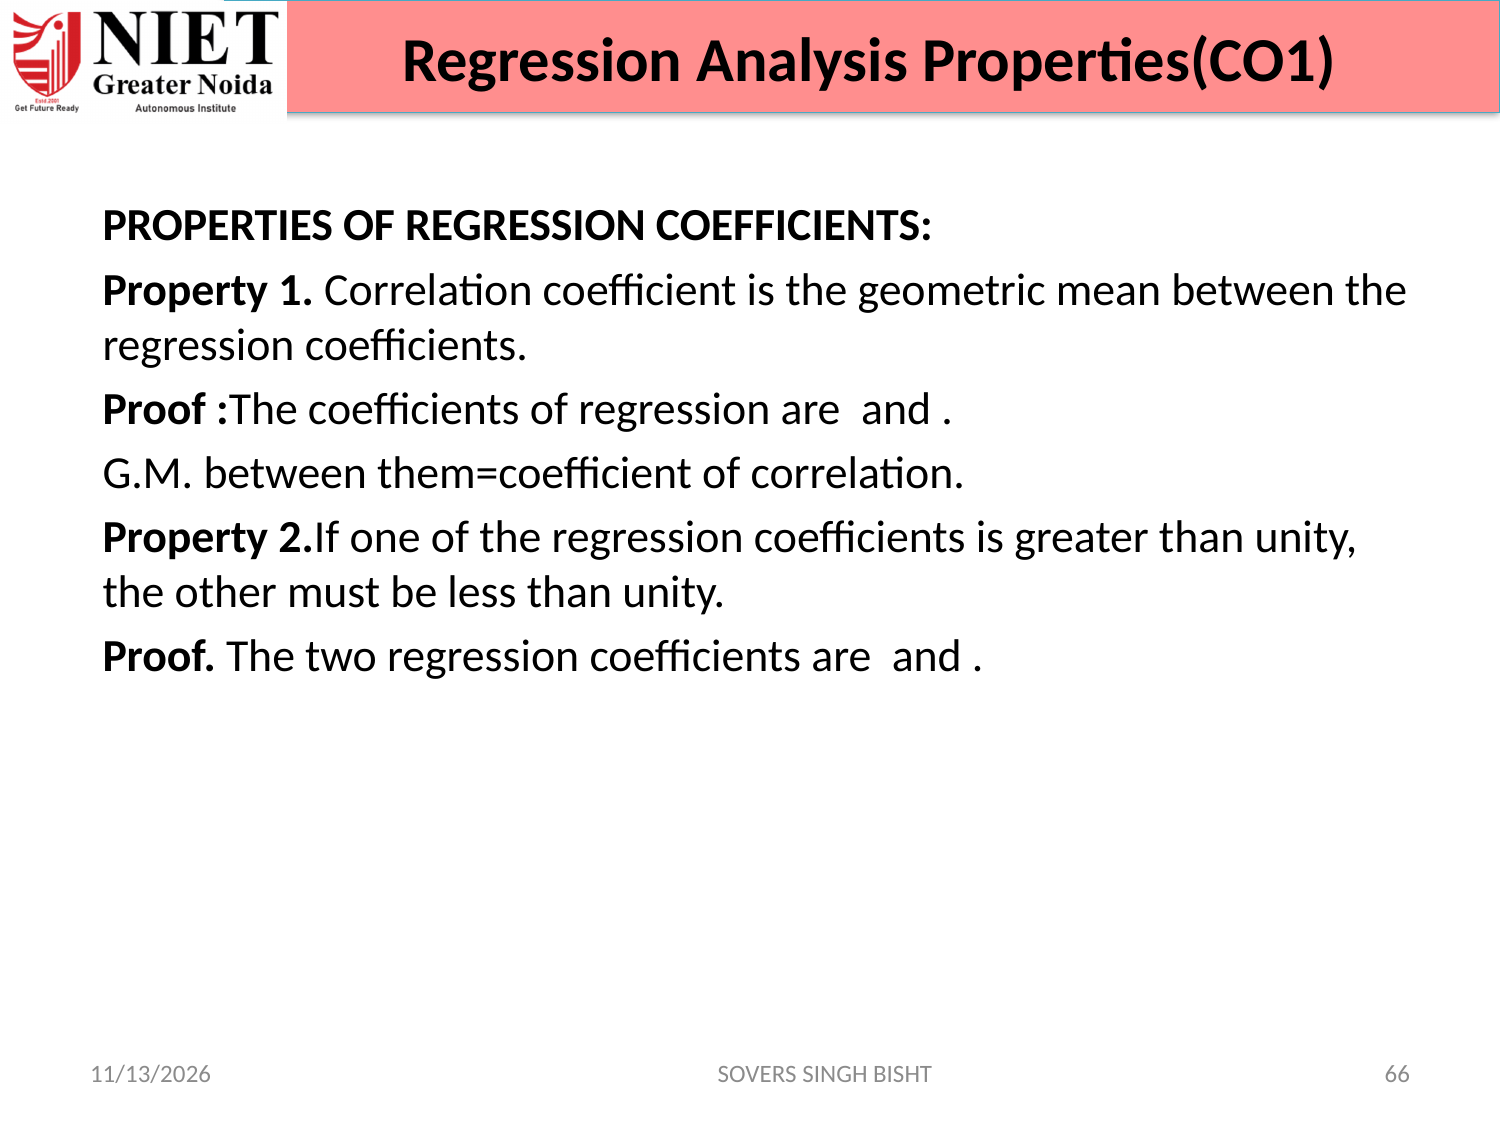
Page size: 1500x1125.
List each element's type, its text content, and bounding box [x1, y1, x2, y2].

slide_number 66 [1074, 1042, 1425, 1103]
text_box Regression Analysis Properties(CO1) [288, 0, 1500, 113]
picture [0, 0, 288, 128]
footer SOVERS SINGH BISHT [412, 1042, 1074, 1103]
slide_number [75, 1042, 412, 1103]
